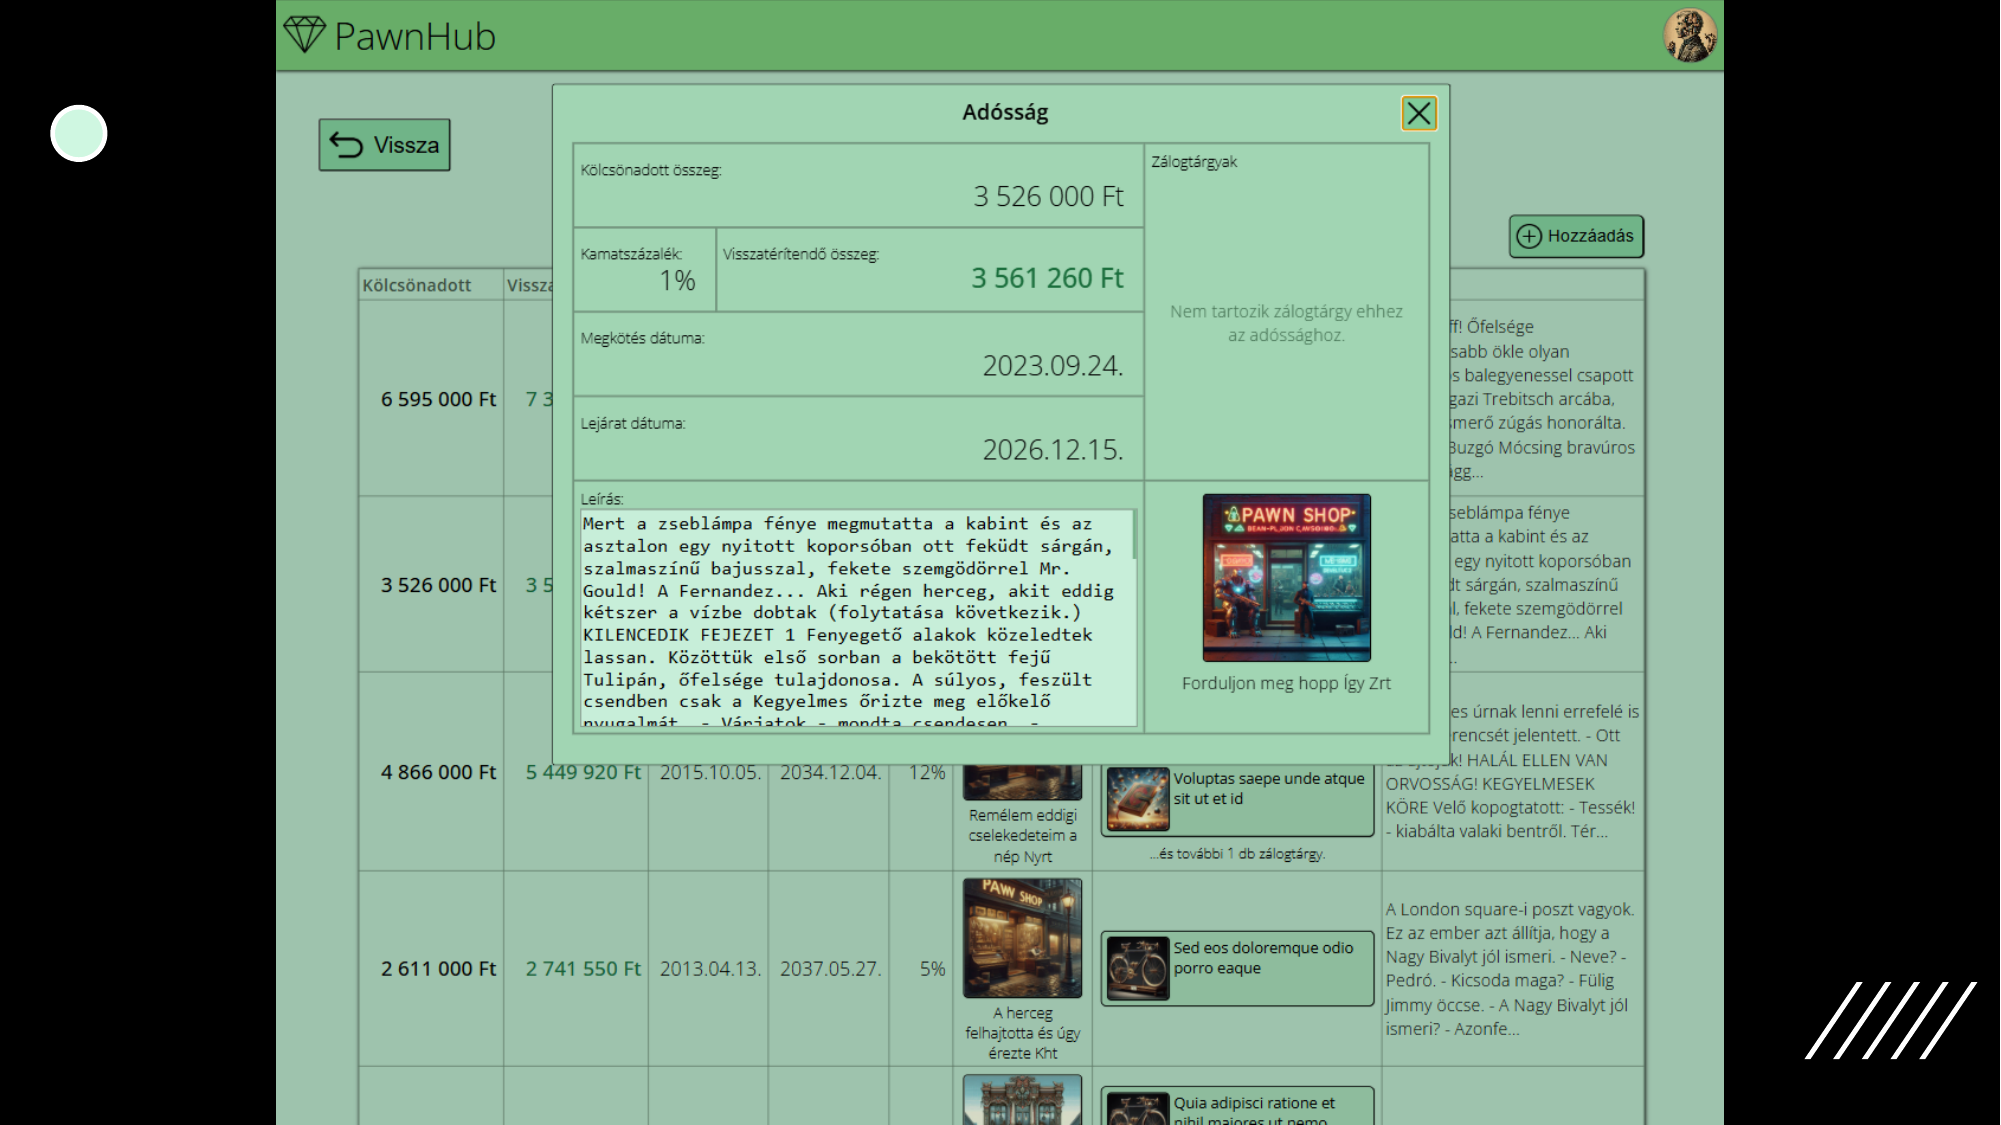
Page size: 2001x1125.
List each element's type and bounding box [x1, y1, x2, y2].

picture [276, 0, 1724, 1125]
